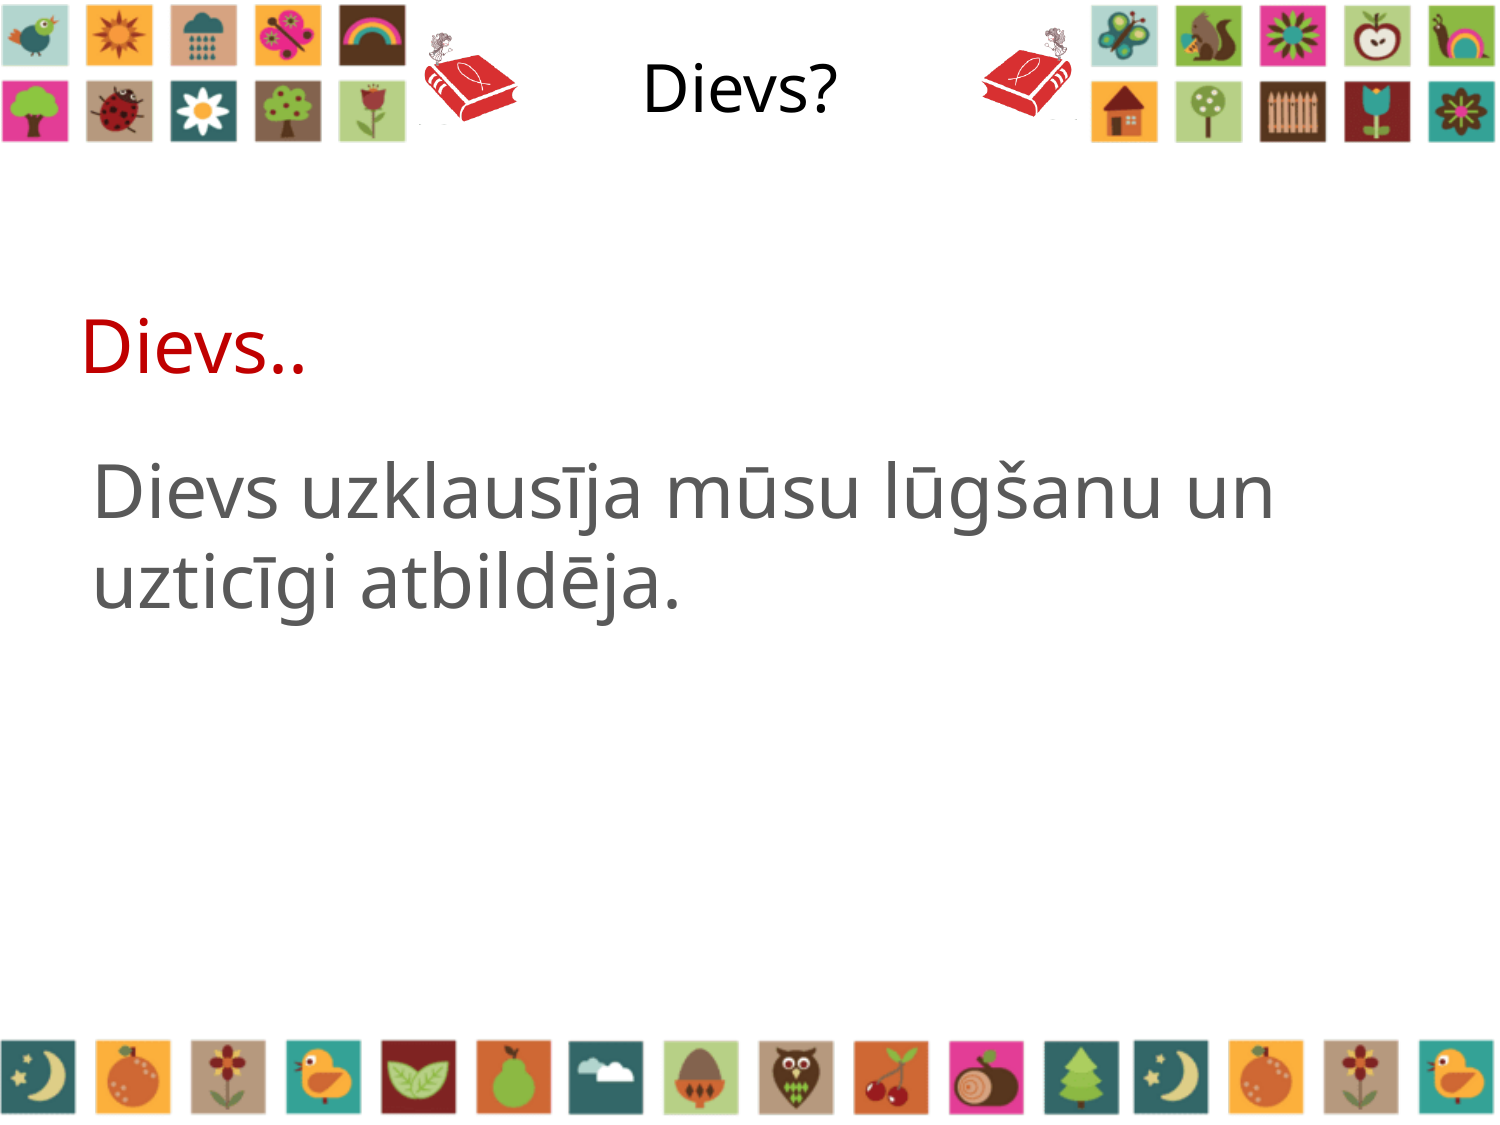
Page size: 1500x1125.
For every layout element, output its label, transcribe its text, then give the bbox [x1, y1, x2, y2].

picture [0, 3, 550, 150]
picture [950, 3, 1500, 150]
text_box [0, 1028, 1500, 1118]
text_box Dievs uzklausīja mūsu lūgšanu un uzticīgi atbildēja. [76, 436, 1424, 632]
text_box Dievs.. [64, 290, 1412, 396]
text_box Dievs? [544, 38, 1078, 134]
